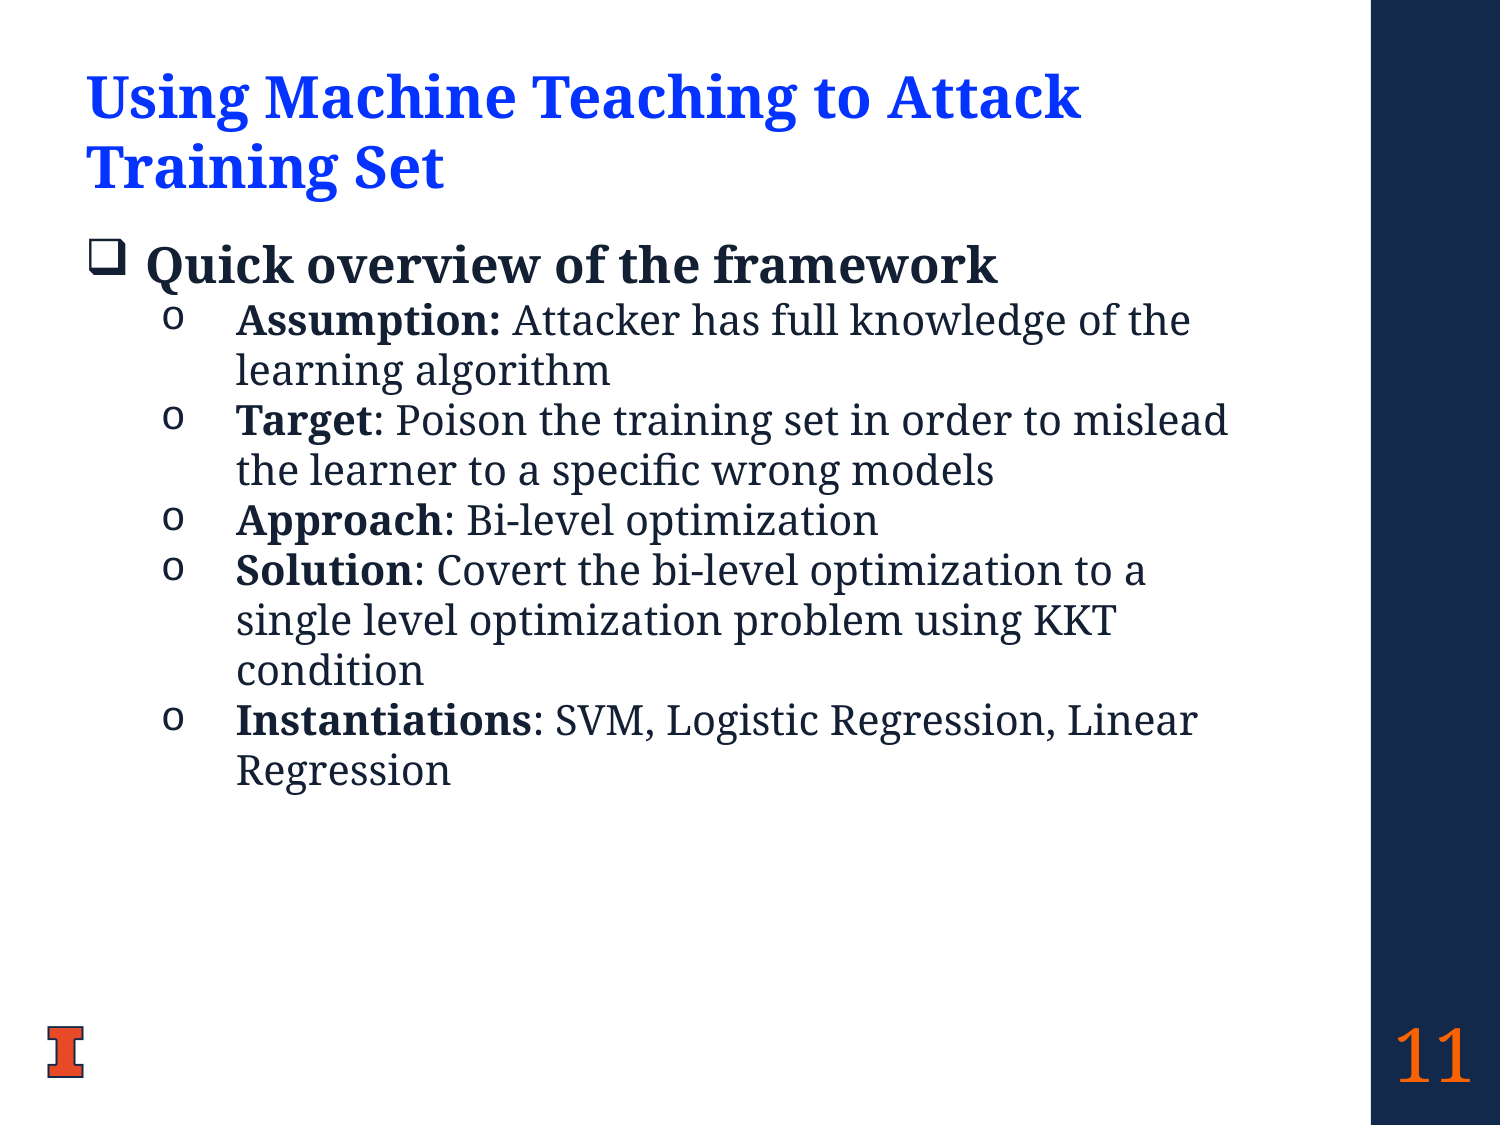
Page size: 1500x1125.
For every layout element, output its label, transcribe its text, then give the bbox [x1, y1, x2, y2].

text_box Quick overview of the framework Assumption: Attacker has full knowledge of the learning algorithm Target: Poison the training set in order to mislead the learner to a specific wrong models Approach: Bi-level optimization Solution: Covert the bi-level optimization to a single level optimization problem using KKT condition Instantiations: SVM, Logistic Regression, Linear Regression [71, 226, 1259, 922]
picture [0, 0, 1500, 1125]
slide_number 11 [1371, 1009, 1499, 1110]
text_box Using Machine Teaching to Attack Training Set [71, 52, 1337, 208]
